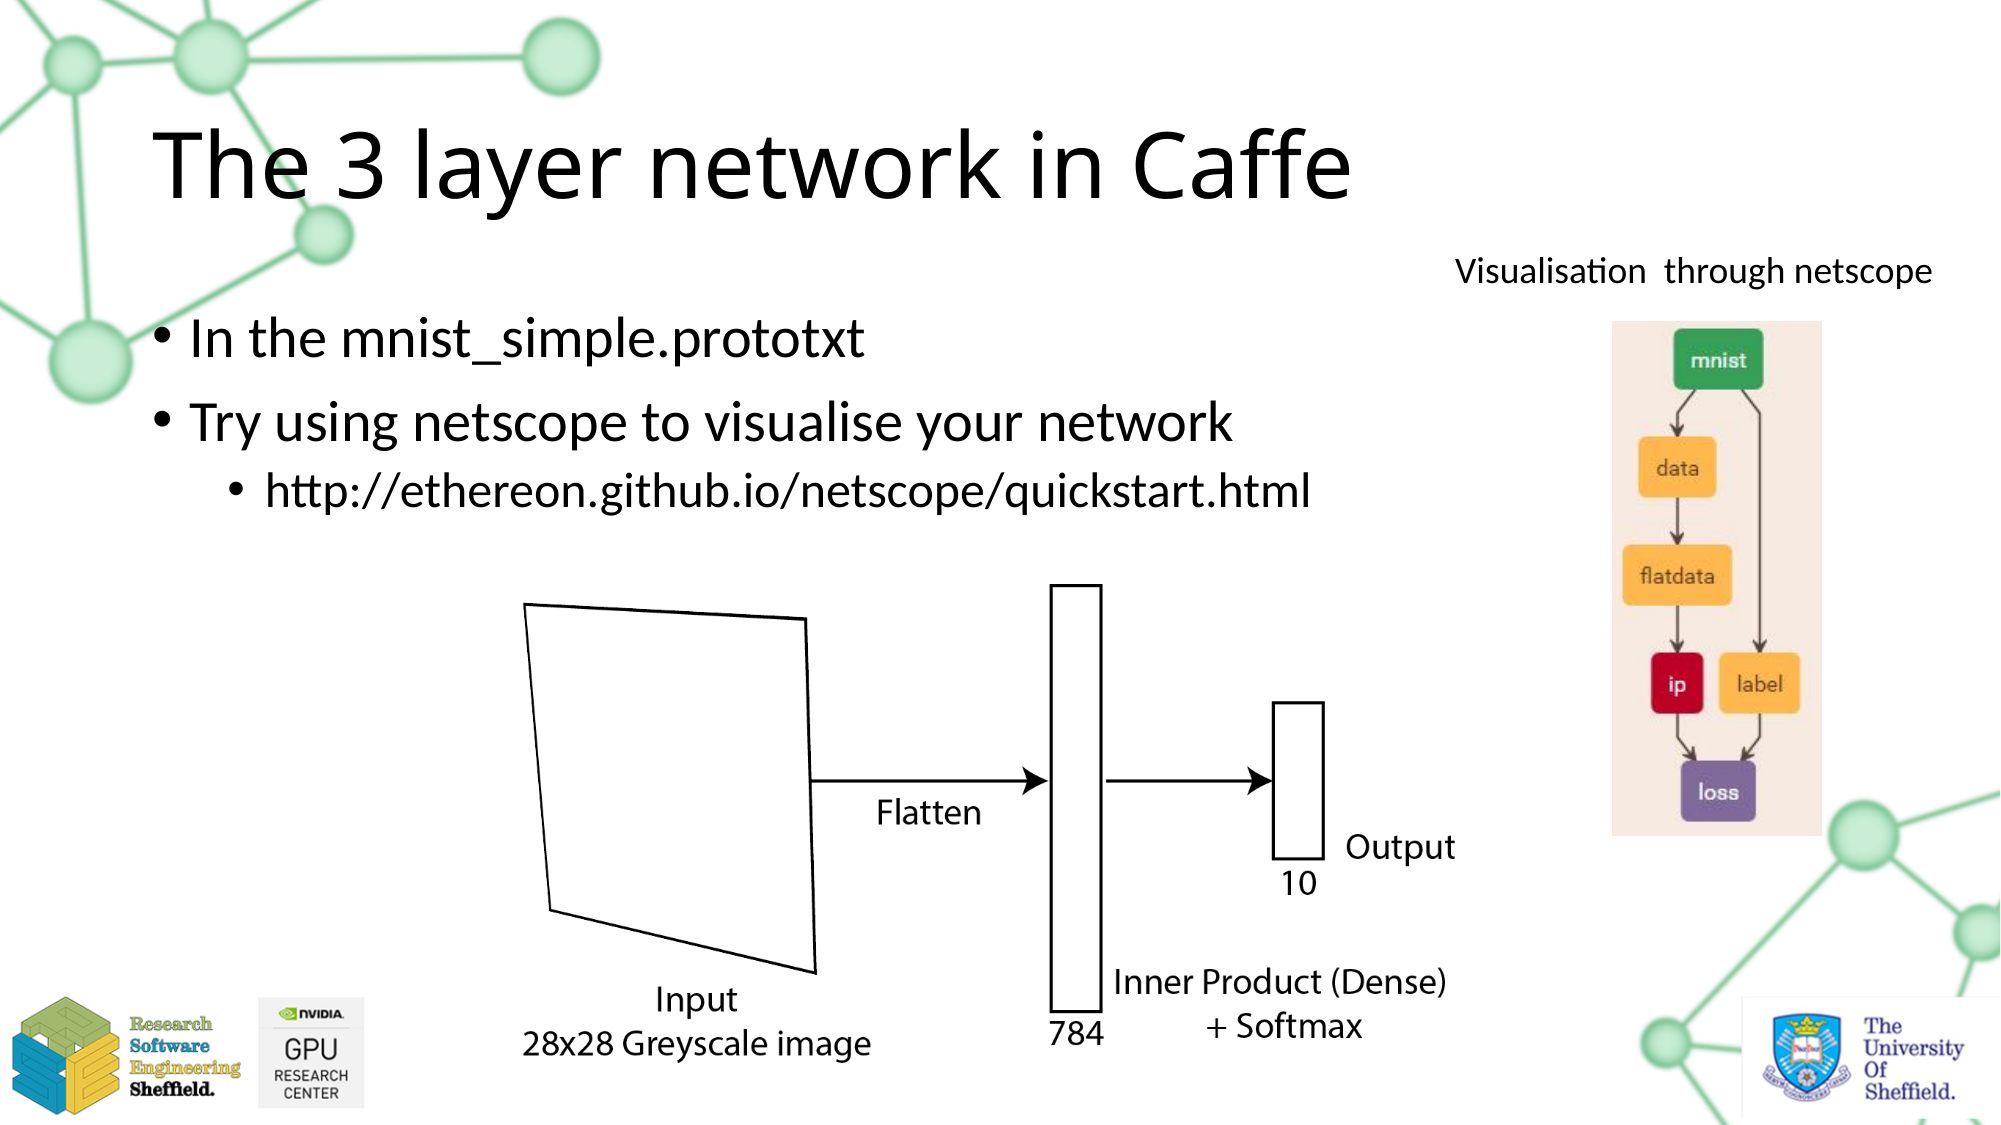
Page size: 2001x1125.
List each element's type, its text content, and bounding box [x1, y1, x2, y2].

list In the mnist_simple.prototxt Try using netscope to visualise your network http://ethereon.github.io/netscope/quickstart.html [137, 299, 1863, 1014]
text_box Visualisation through netscope [1440, 238, 1949, 299]
picture [0, 0, 2001, 1125]
title The 3 layer network in Caffe [137, 59, 1863, 278]
